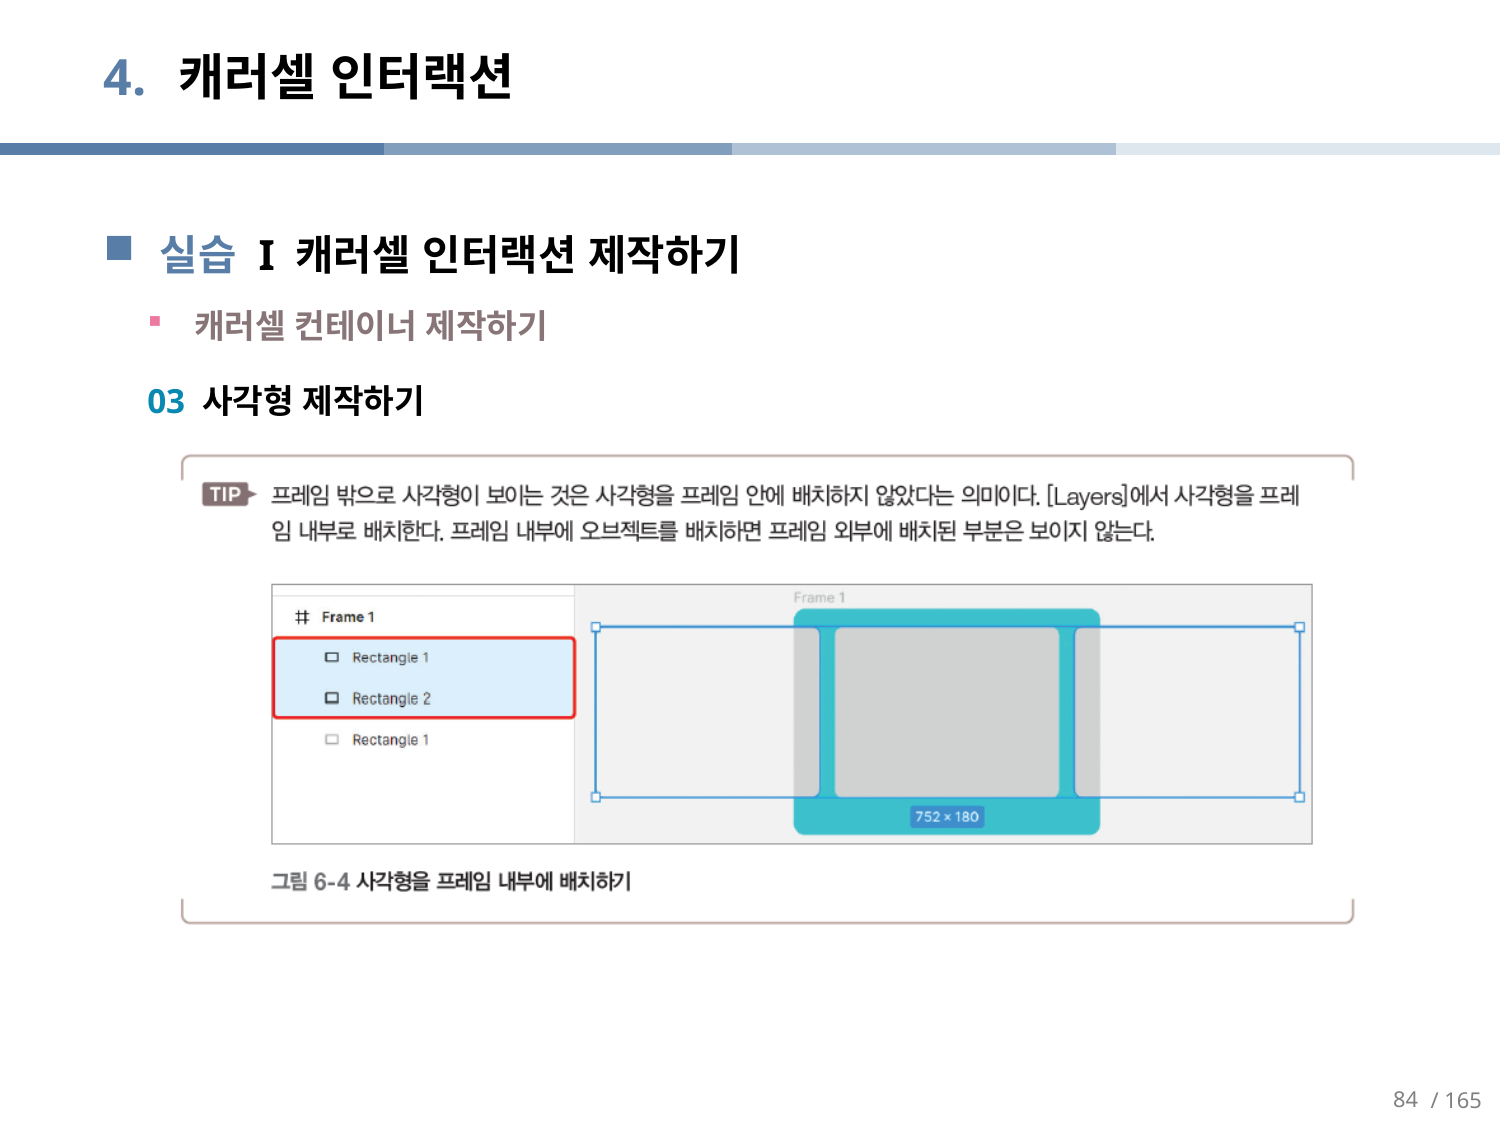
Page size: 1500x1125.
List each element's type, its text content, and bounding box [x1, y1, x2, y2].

title 캐러셀 인터랙션 [88, 30, 1211, 121]
picture [170, 444, 1365, 936]
list 실습 I 캐러셀 인터랙션 제작하기 캐러셀 컨테이너 제작하기 03 사각형 제작하기 [88, 196, 1436, 1083]
